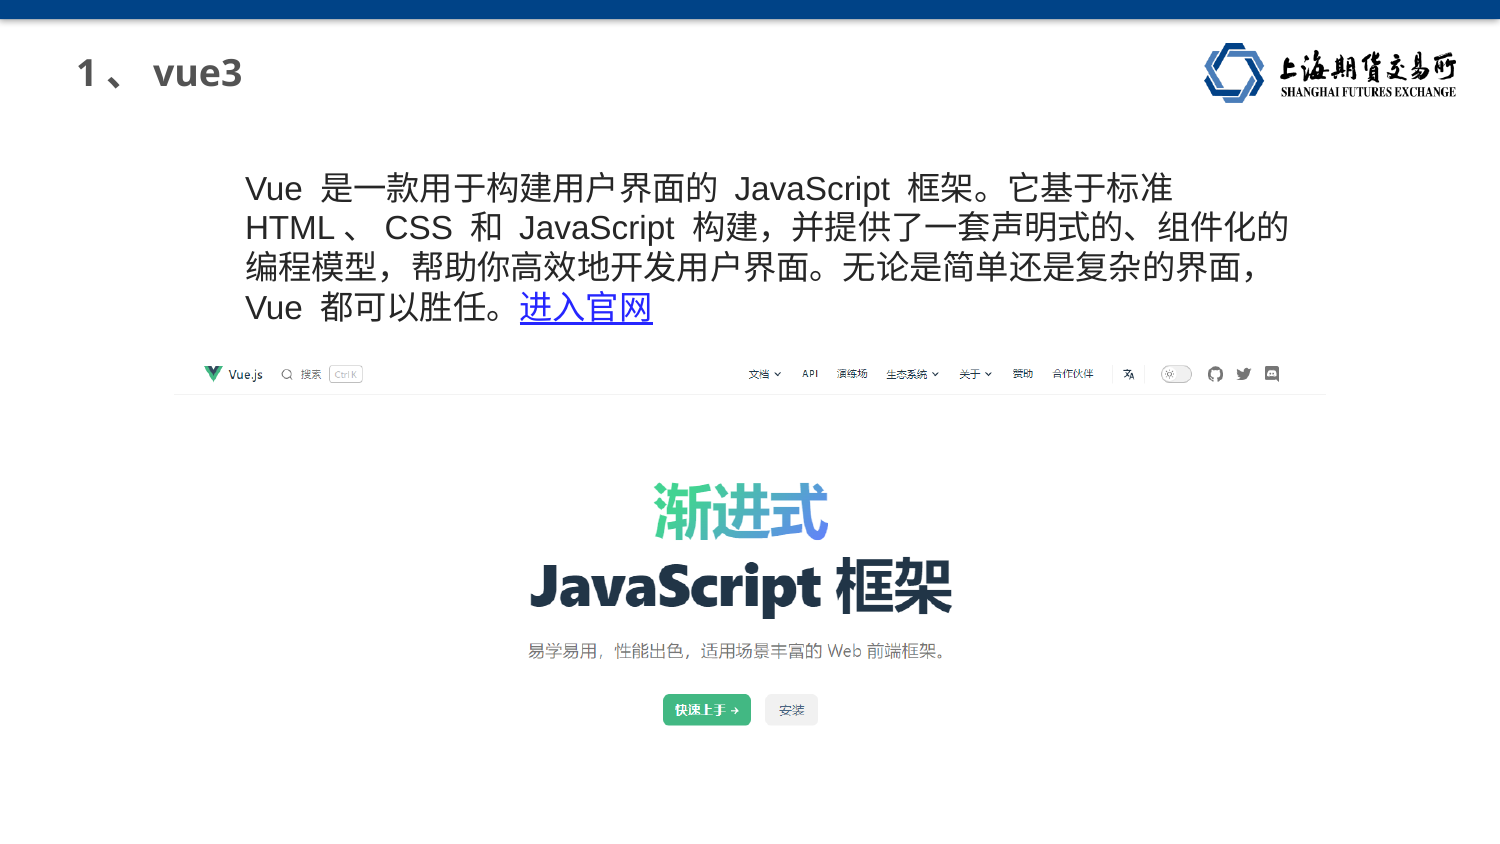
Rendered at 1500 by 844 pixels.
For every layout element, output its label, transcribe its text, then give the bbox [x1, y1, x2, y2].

text_box [0, 0, 1500, 20]
picture [1203, 42, 1456, 103]
text_box 1、vue3 [68, 41, 678, 102]
picture [174, 355, 1326, 748]
text_box Vue 是一款用于构建用户界面的 JavaScript 框架。它基于标准 HTML、CSS 和 JavaScript 构建，并提供了一套声明式的、组件化的编程模型，帮助你高效地开发用户界面。无论是简单还是复杂的界面，Vue 都可以胜任。进入官网 [237, 159, 1312, 342]
